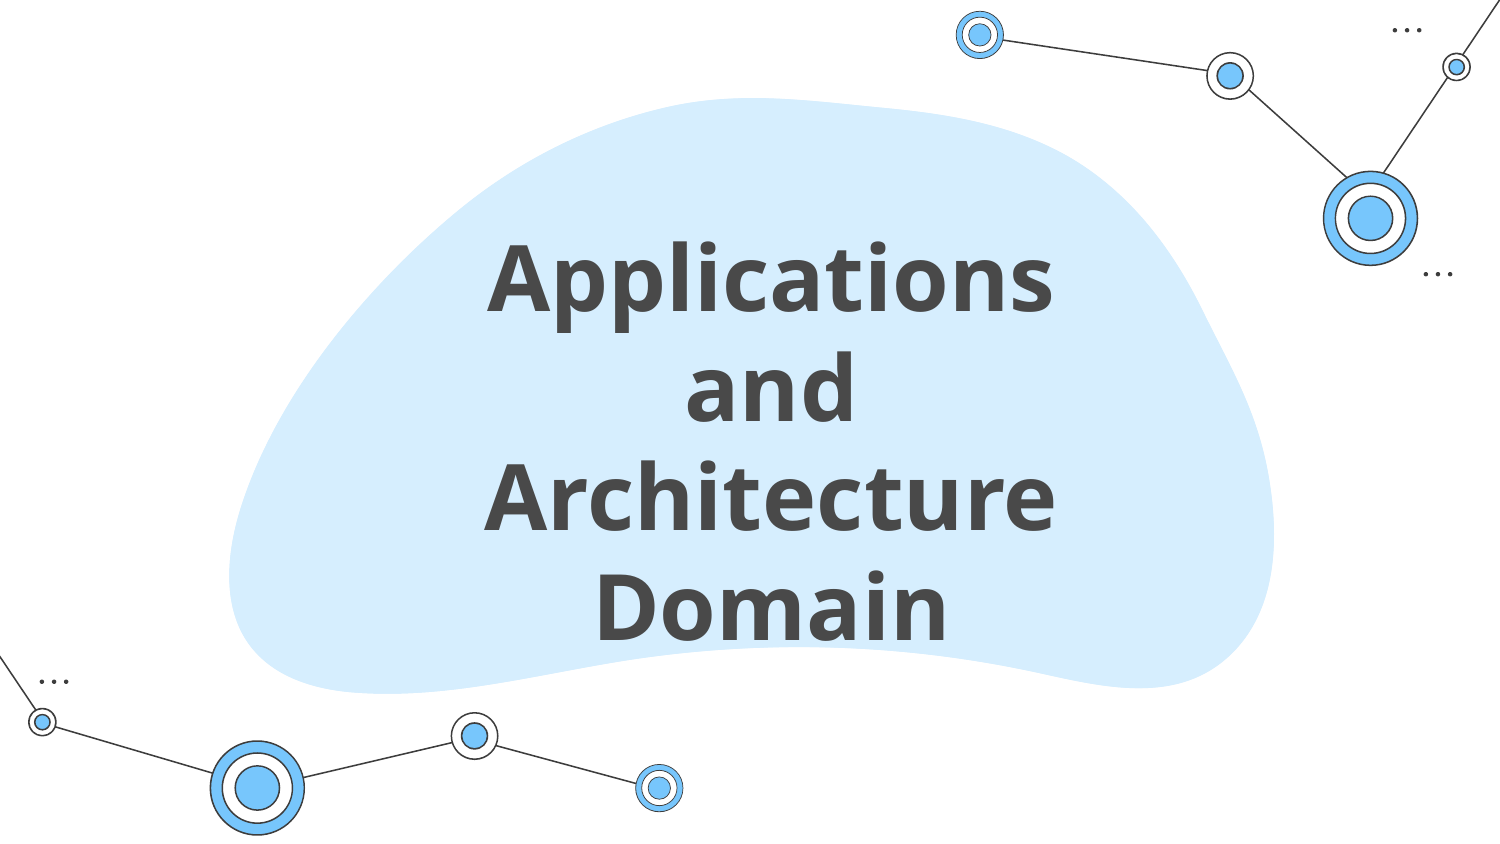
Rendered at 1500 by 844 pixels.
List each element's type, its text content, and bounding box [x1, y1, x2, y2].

title Applications and Architecture Domain [451, 283, 1092, 596]
